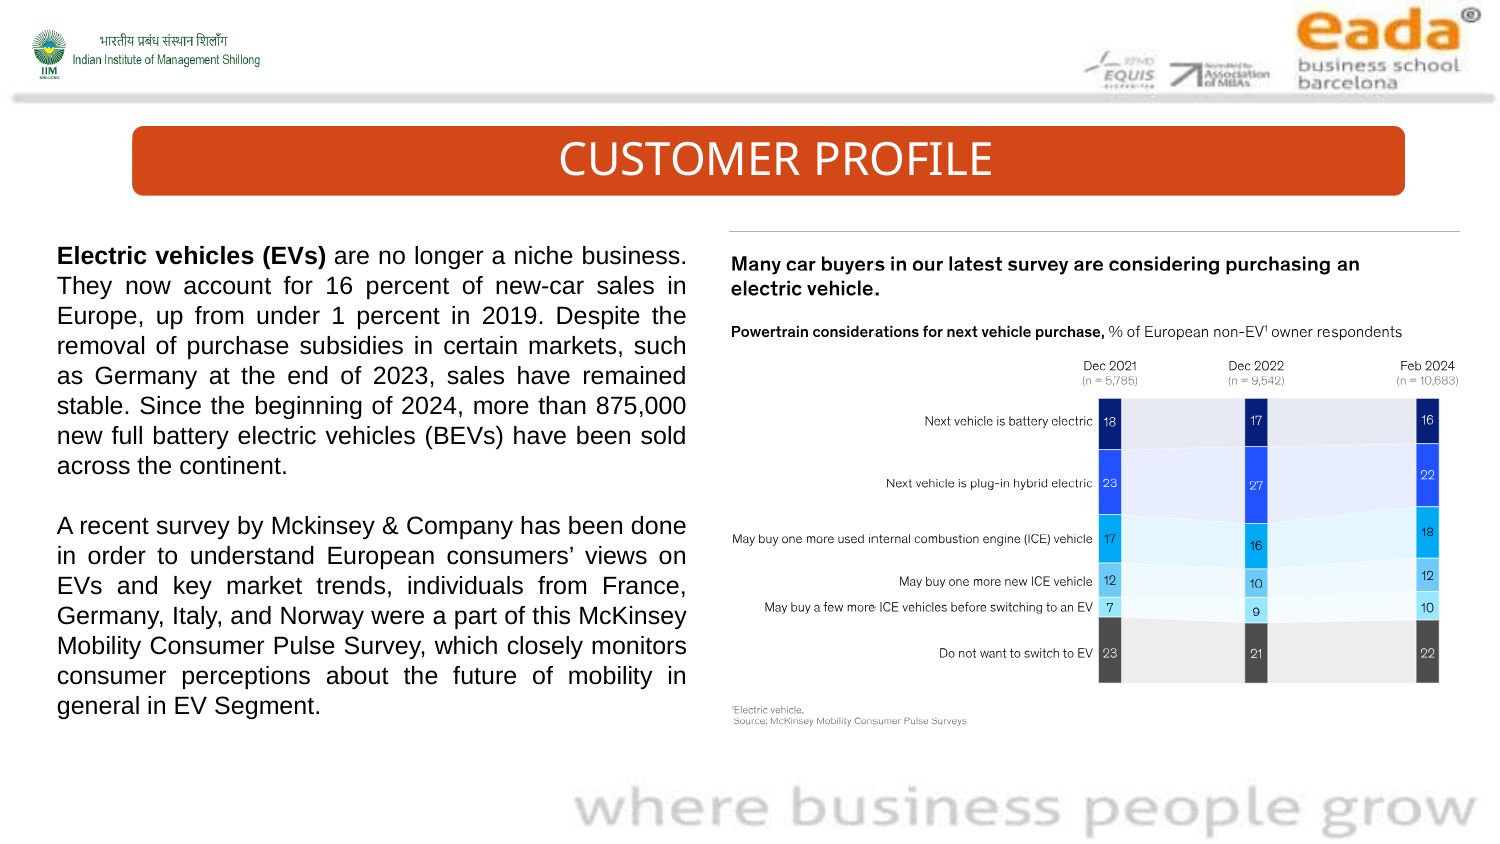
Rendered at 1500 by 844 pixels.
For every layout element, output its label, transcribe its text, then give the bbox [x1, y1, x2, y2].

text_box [130, 124, 1407, 198]
picture [0, 0, 1500, 844]
text_box Electric vehicles (EVs) are no longer a niche business. They now account for 16 percent of new-car sales in Europe, up from under 1 percent in 2019. Despite the removal of purchase subsidies in certain markets, such as Germany at the end of 2023, sales have remained stable. Since the beginning of 2024, more than 875,000 new full battery electric vehicles (BEVs) have been sold across the continent. A recent survey by Mckinsey & Company has been done in order to understand European consumers’ views on EVs and key market trends, individuals from France, Germany, Italy, and Norway were a part of this McKinsey Mobility Consumer Pulse Survey, which closely monitors consumer perceptions about the future of mobility in general in EV Segment. [42, 232, 697, 727]
